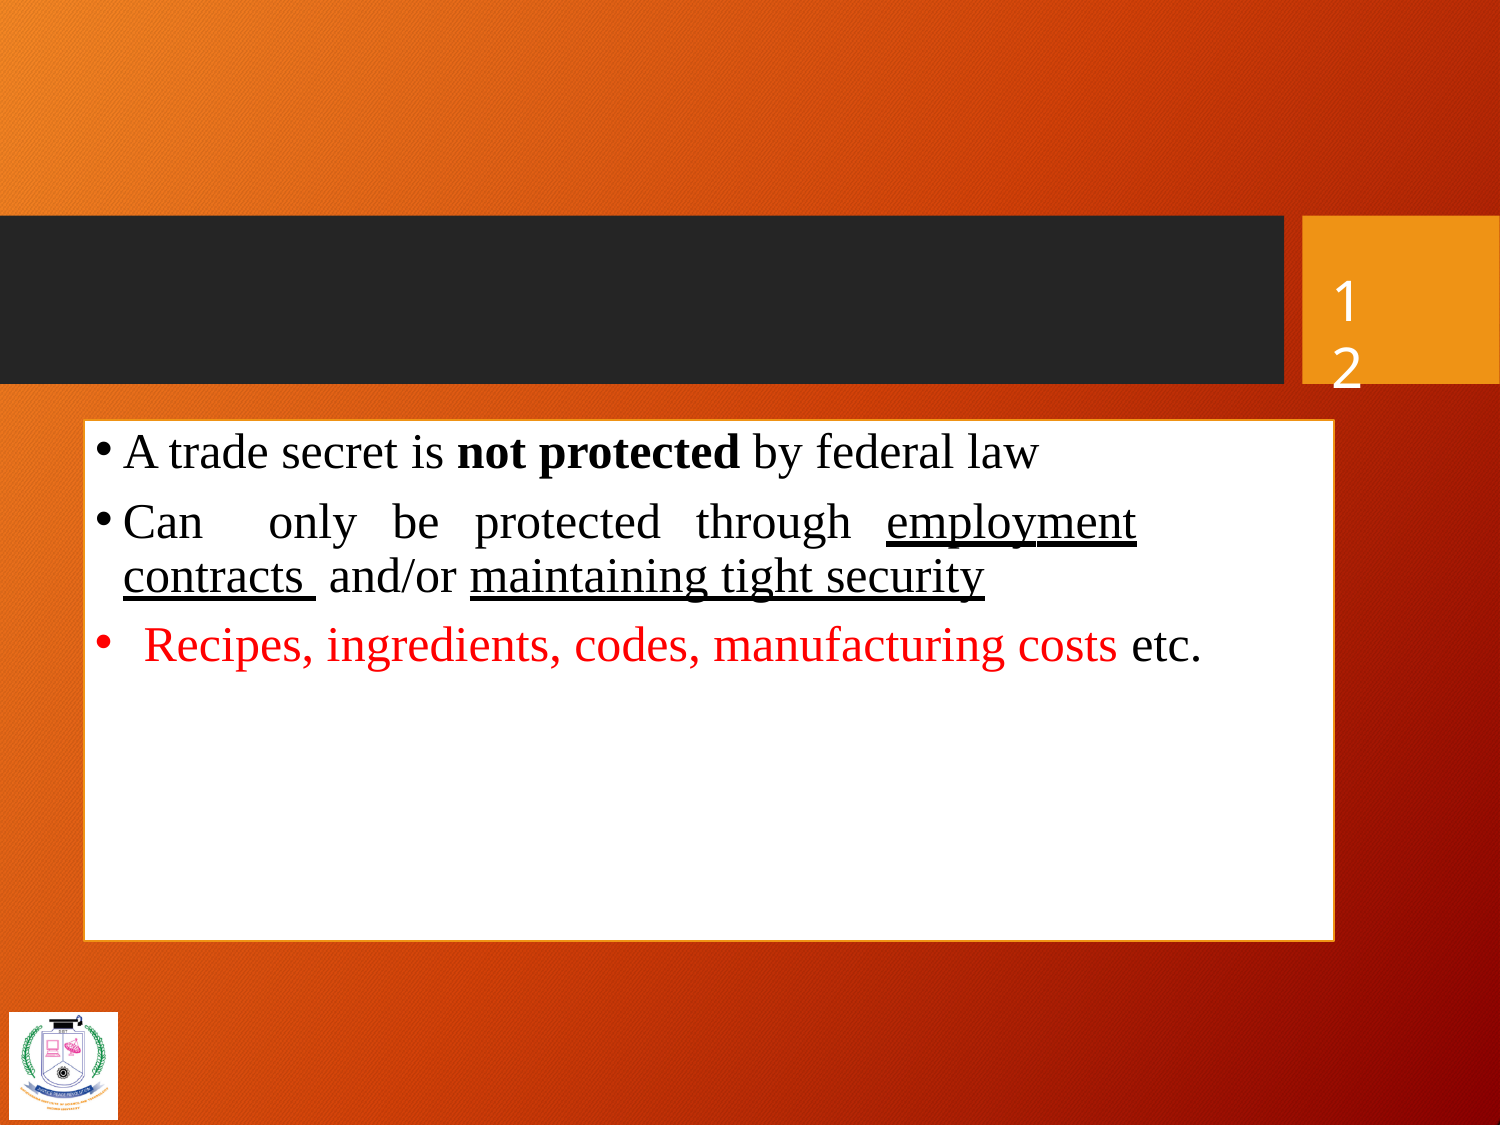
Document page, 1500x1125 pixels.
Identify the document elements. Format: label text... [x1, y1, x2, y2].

text_box [1302, 215, 1500, 384]
text_box A trade secret is not protected by federal law Can only be protected through employment contracts and/or maintaining tight security Recipes, ingredients, codes, manufacturing costs etc. [93, 407, 1324, 672]
text_box [0, 215, 1285, 384]
text_box 12 [1329, 263, 1392, 400]
picture [0, 0, 1500, 1125]
text_box [83, 420, 1334, 942]
